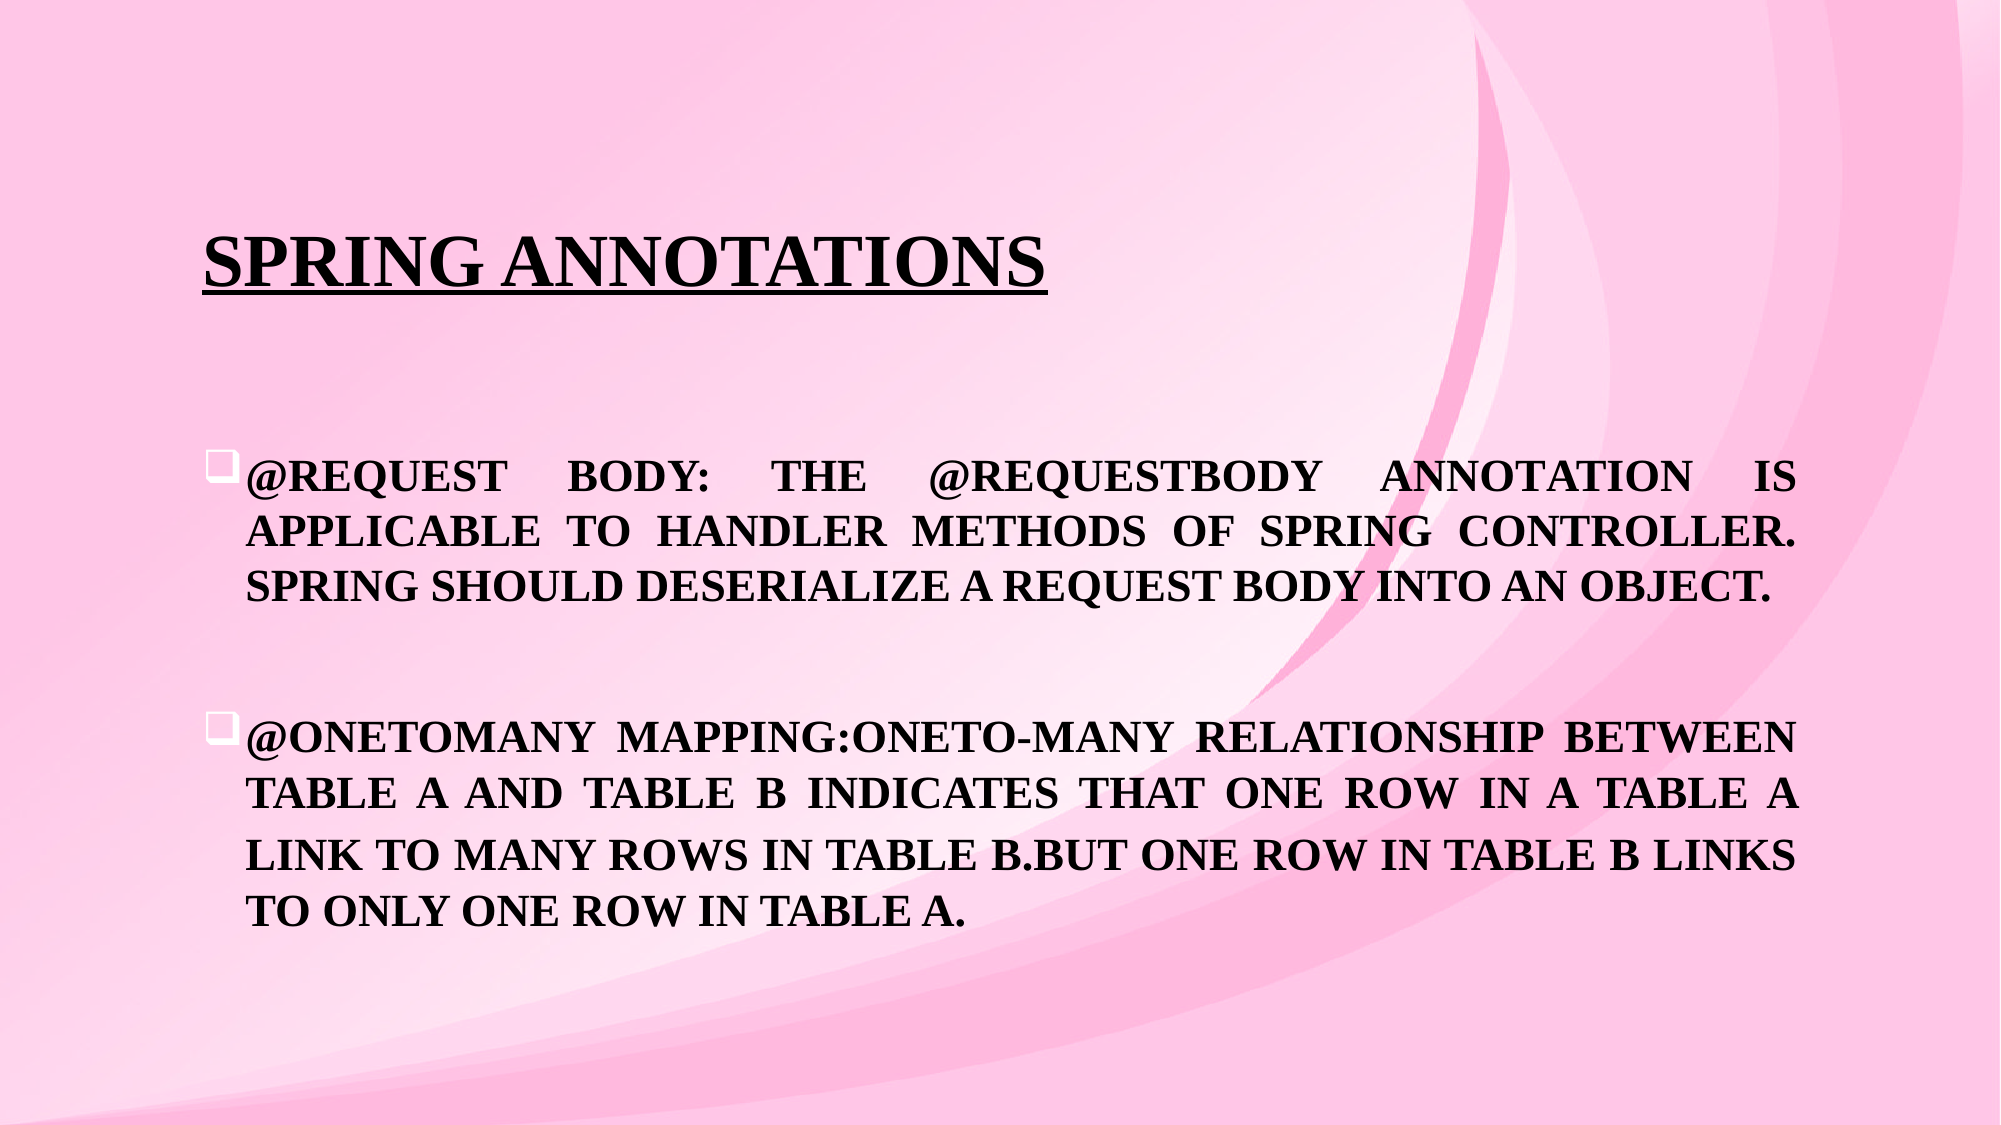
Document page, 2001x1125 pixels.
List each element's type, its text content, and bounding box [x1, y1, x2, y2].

picture [0, 0, 2001, 1125]
title SPRING ANNOTATIONS [187, 99, 1813, 413]
list @Request Body: The @RequestBody annotation is applicable to handler methods of spring controller. spring should deserialize a request body into an object. @OneToMany Mapping:OneTo-Many relationship between table A and table B indicates that one row in a table A link to many rows in table B.but one row in table B links to only one row in table A. [187, 437, 1813, 950]
